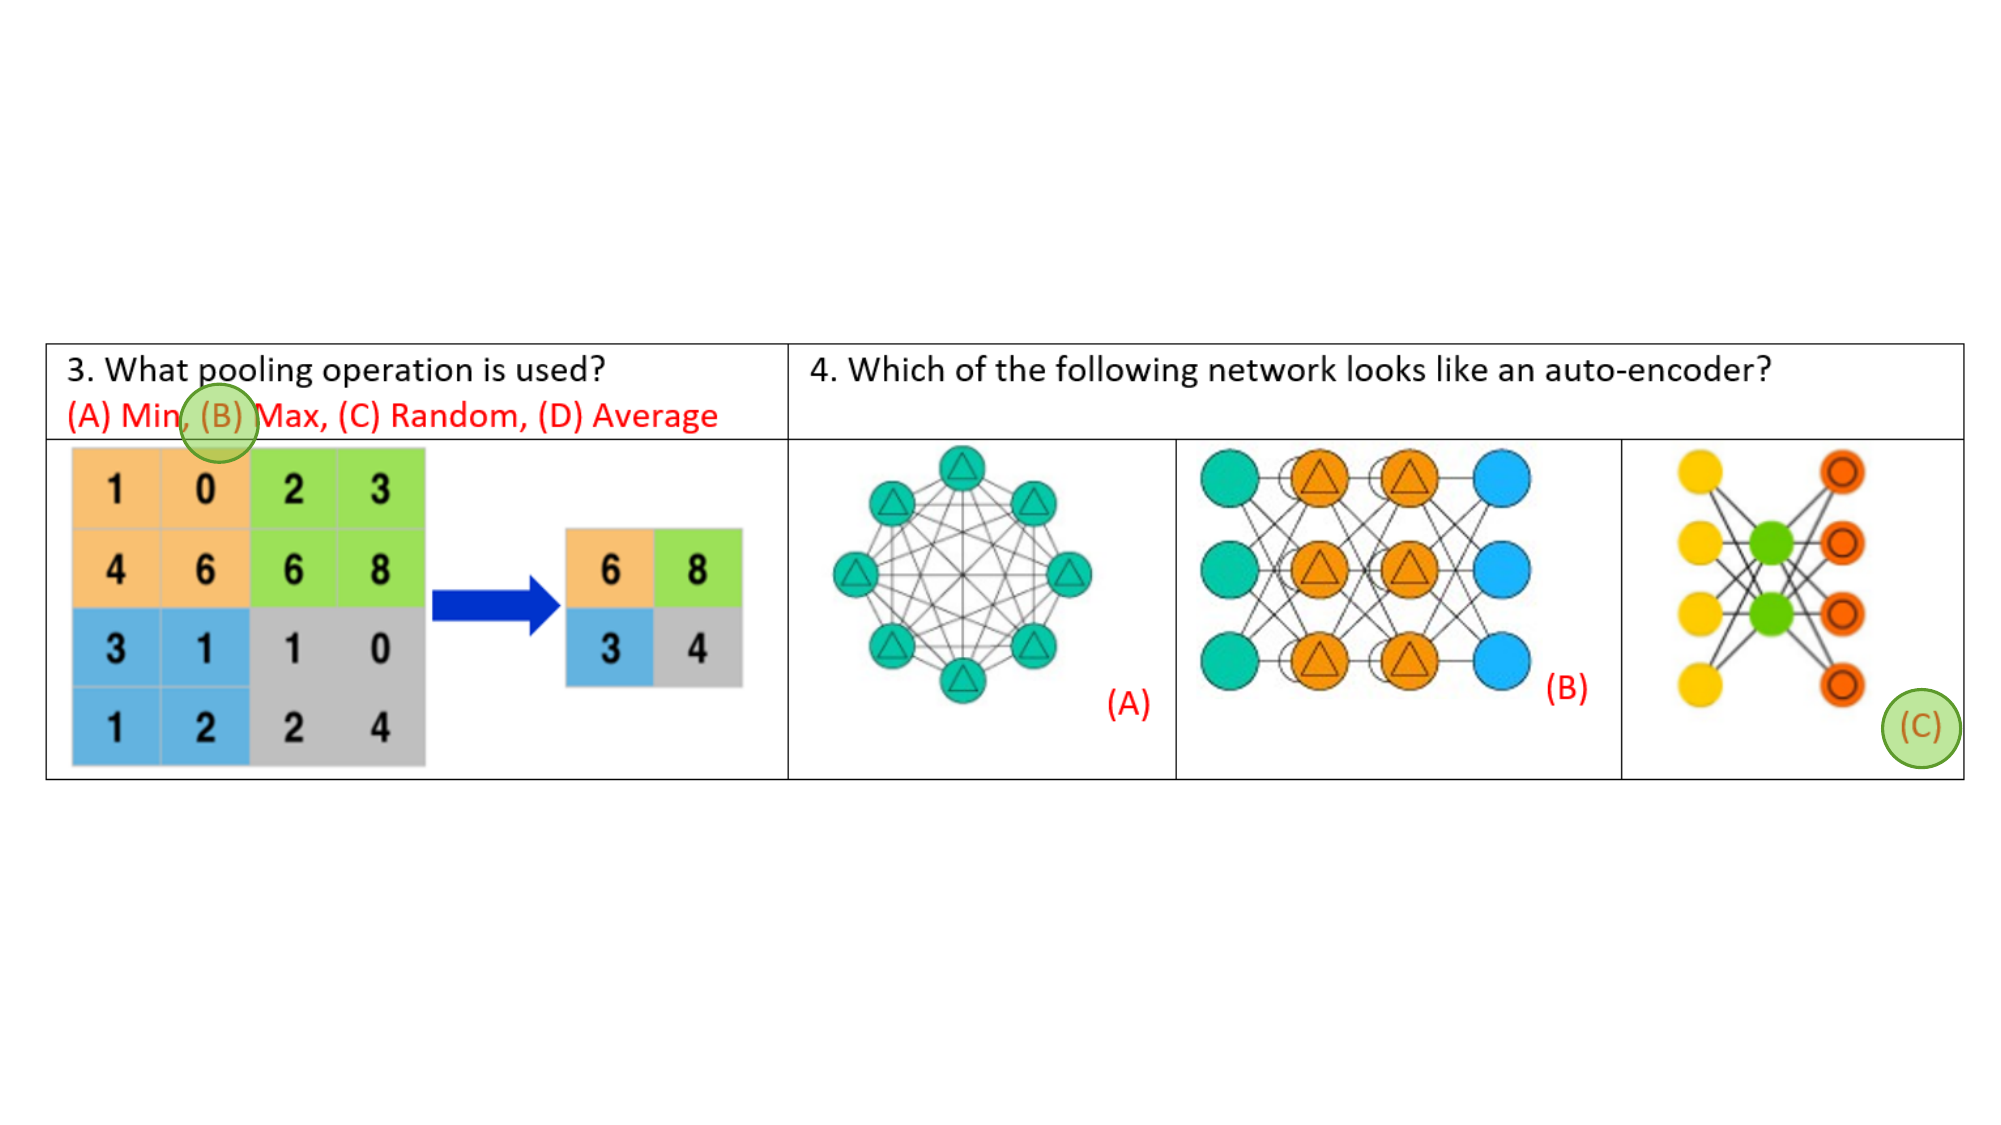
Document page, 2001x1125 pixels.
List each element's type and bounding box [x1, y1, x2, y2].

picture [0, 311, 2000, 814]
